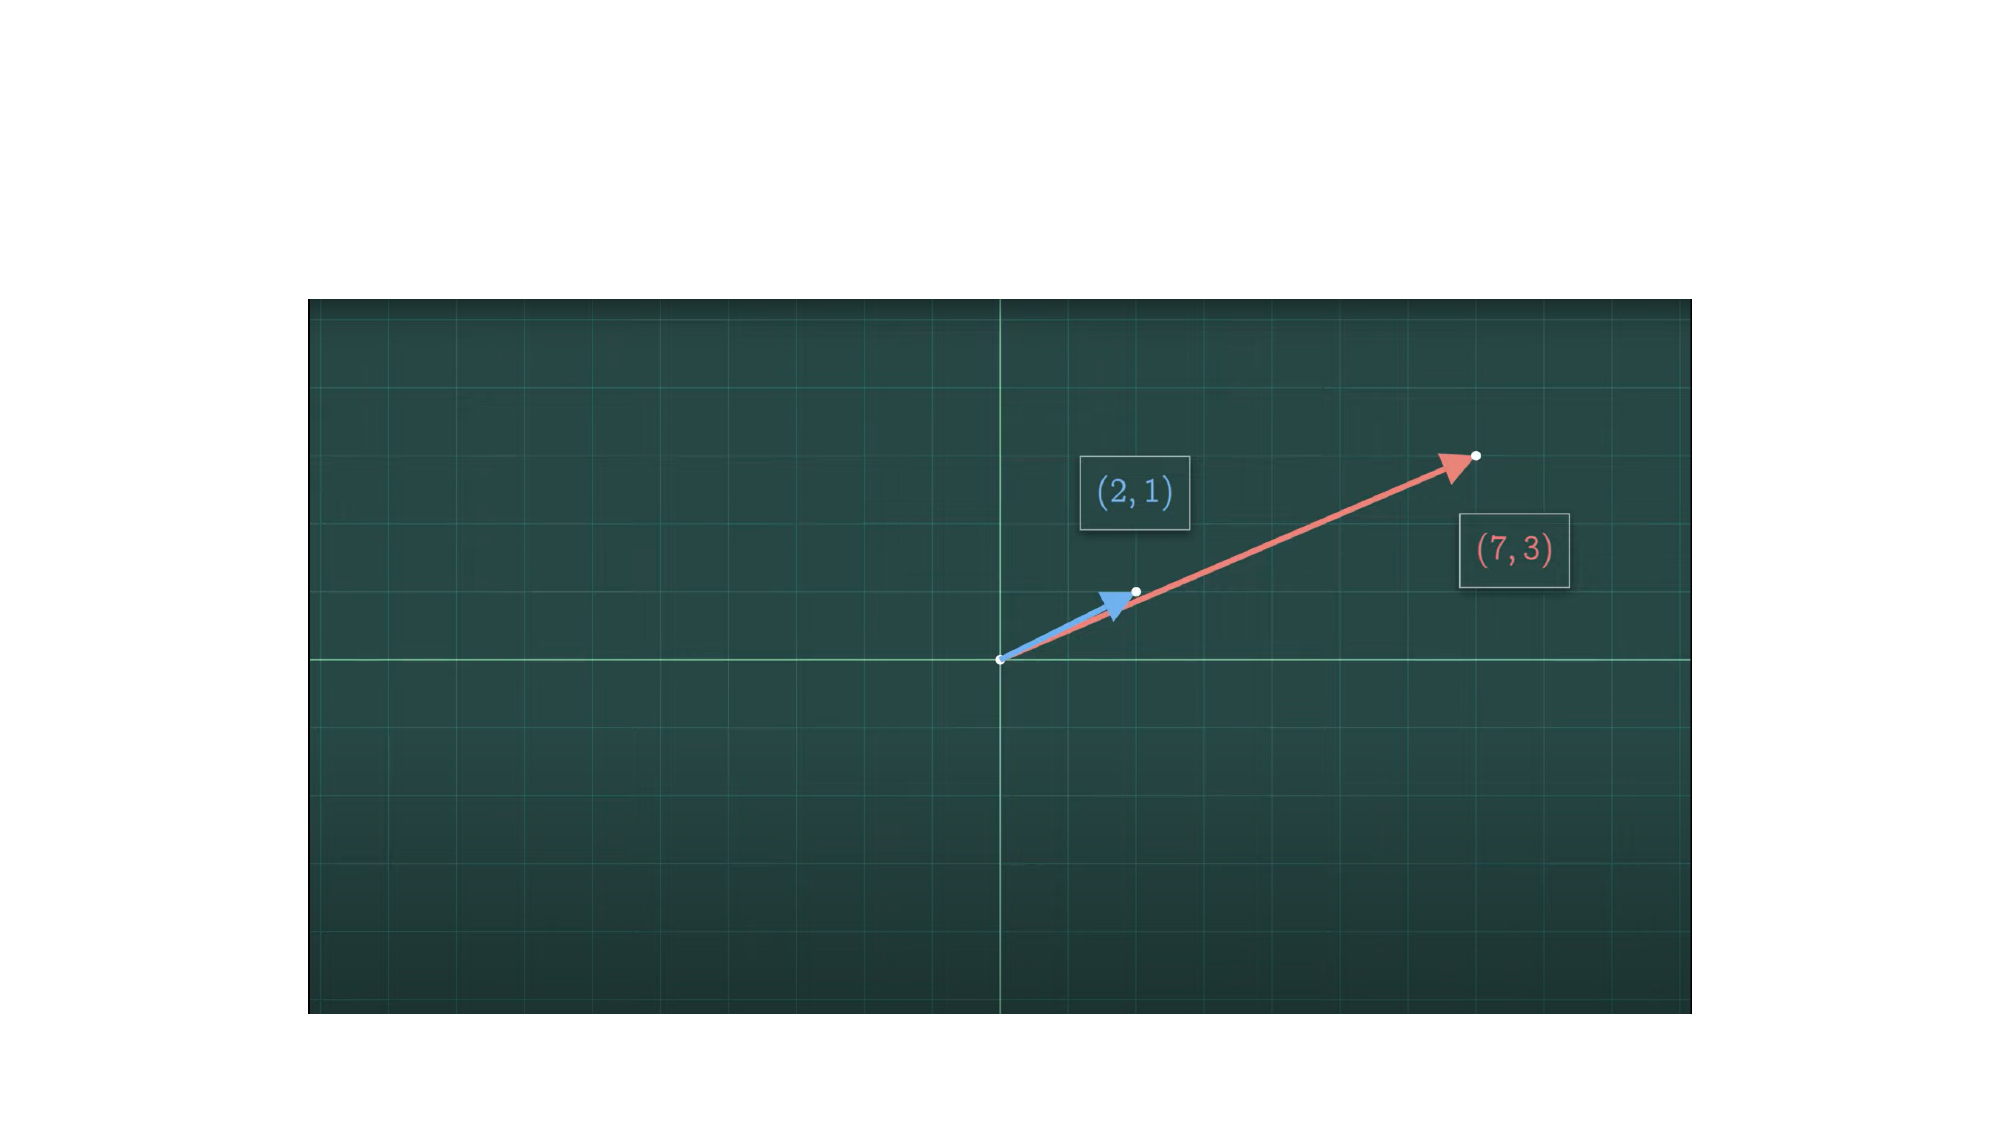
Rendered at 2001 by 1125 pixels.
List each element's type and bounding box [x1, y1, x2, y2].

list [308, 299, 1692, 1014]
